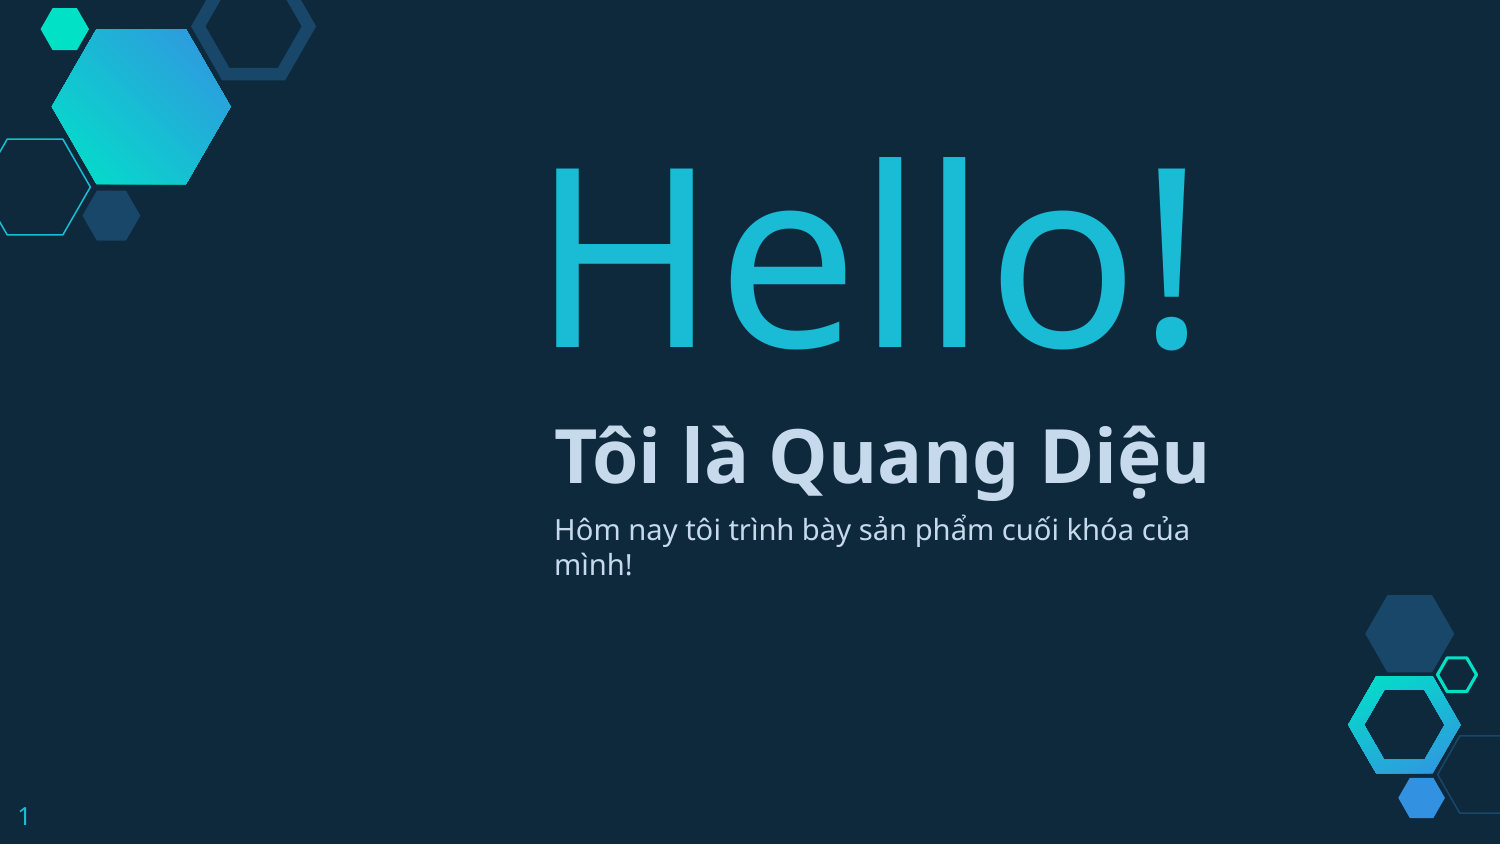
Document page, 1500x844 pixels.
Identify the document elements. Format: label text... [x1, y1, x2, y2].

title Hello! [517, 222, 1266, 413]
list Tôi là Quang Diệu Hôm nay tôi trình bày sản phẩm cuối khóa của mình! [539, 393, 1288, 798]
slide_number 1 [2, 785, 93, 844]
